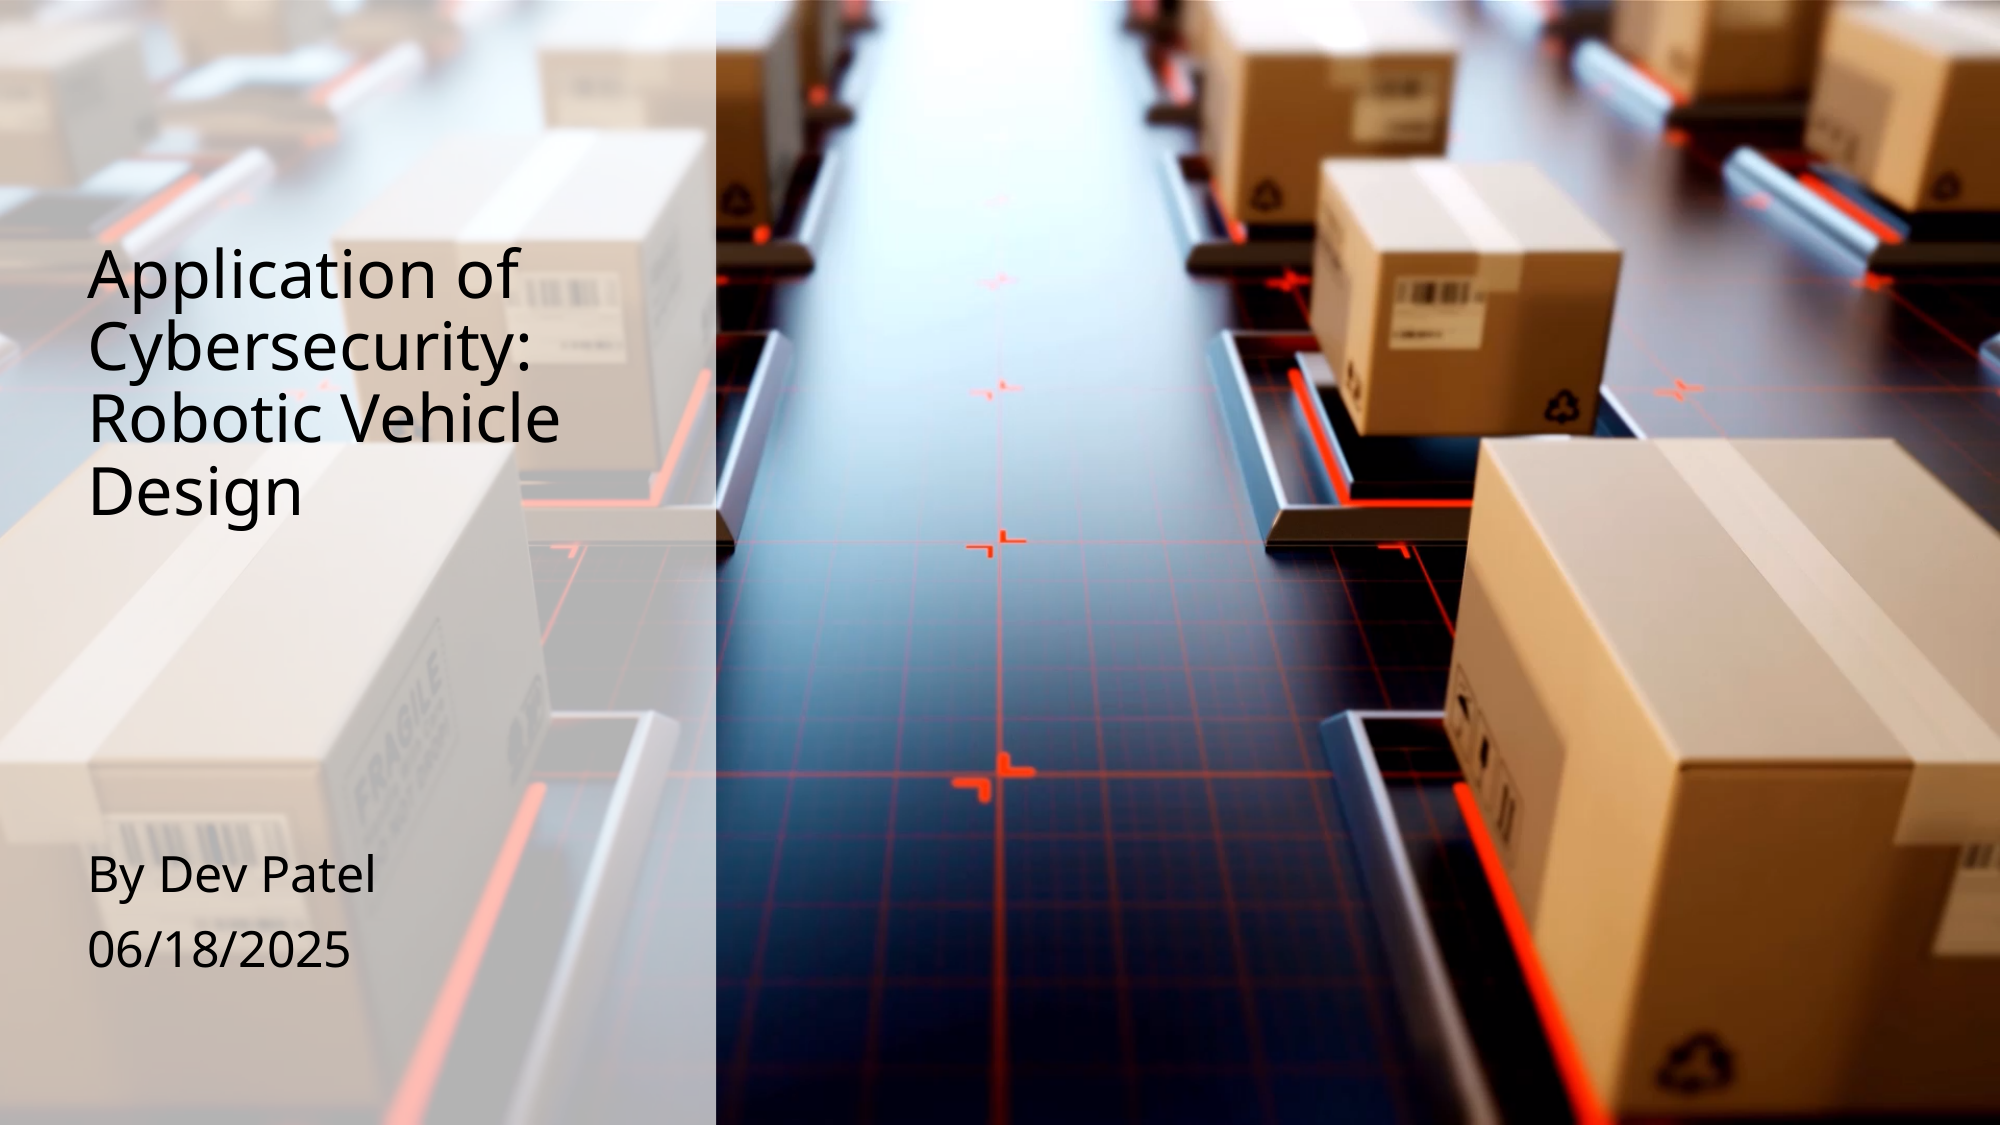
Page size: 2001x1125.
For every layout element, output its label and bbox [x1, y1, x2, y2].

text_box [0, 0, 2000, 1125]
